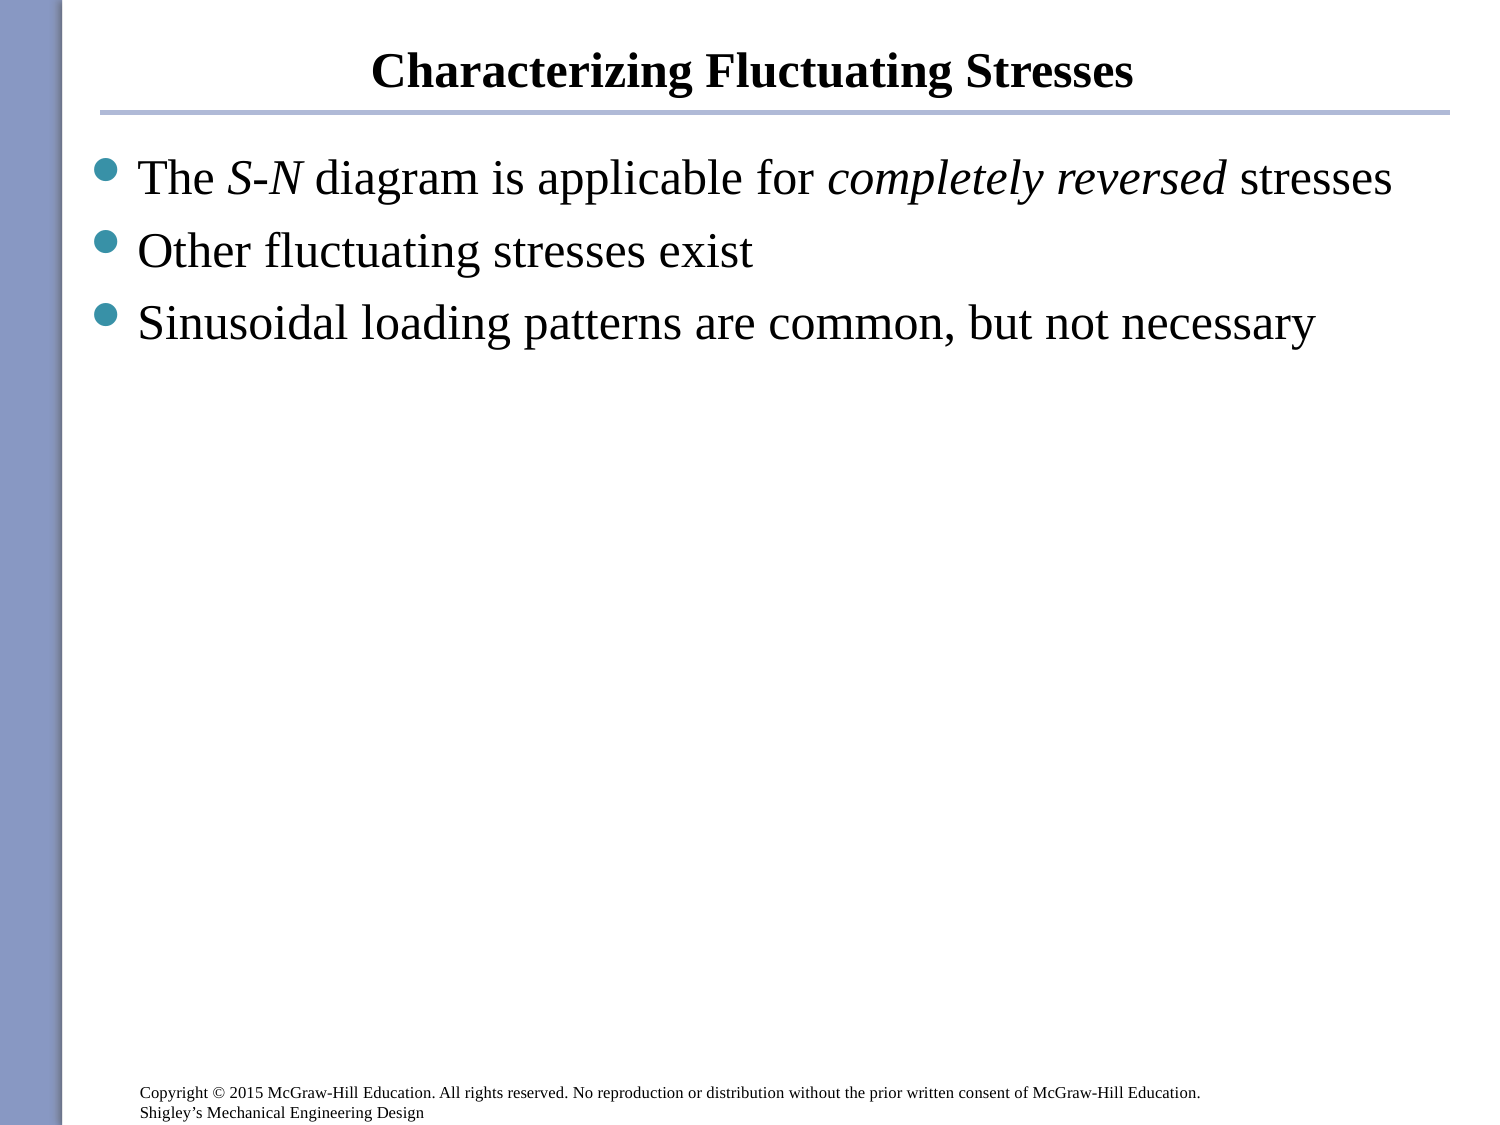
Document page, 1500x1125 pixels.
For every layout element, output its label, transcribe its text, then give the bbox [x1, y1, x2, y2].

list The S-N diagram is applicable for completely reversed stresses Other fluctuating stresses exist Sinusoidal loading patterns are common, but not necessary [62, 137, 1463, 400]
title Characterizing Fluctuating Stresses [137, 30, 1368, 106]
